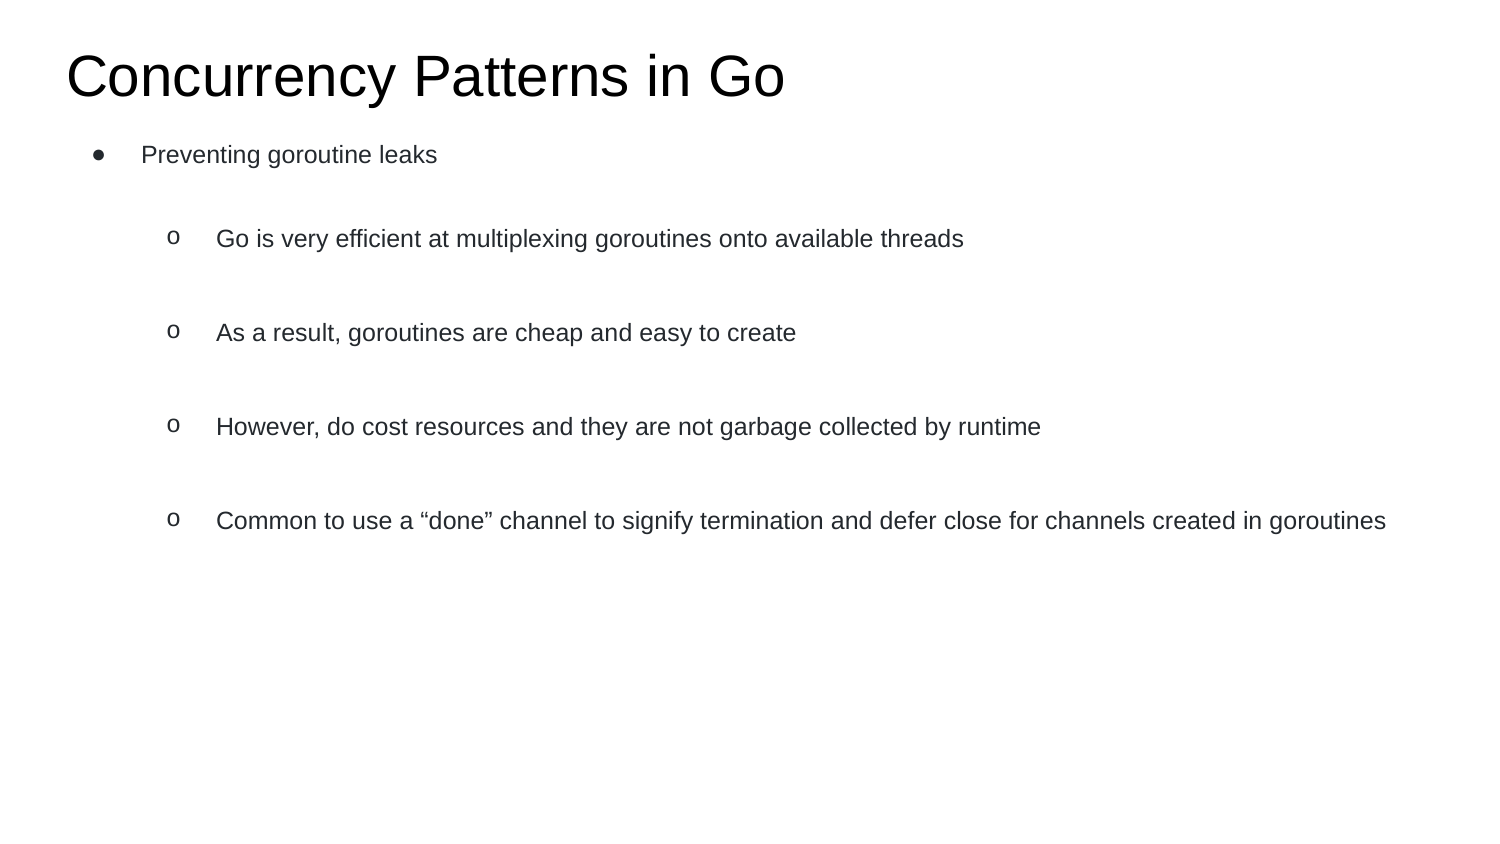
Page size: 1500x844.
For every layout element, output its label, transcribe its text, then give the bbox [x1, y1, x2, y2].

title Concurrency Patterns in Go [51, 23, 1449, 119]
list Preventing goroutine leaks Go is very efficient at multiplexing goroutines onto available threads As a result, goroutines are cheap and easy to create However, do cost resources and they are not garbage collected by runtime Common to use a “done” channel to signify termination and defer close for channels created in goroutines [51, 119, 1449, 815]
